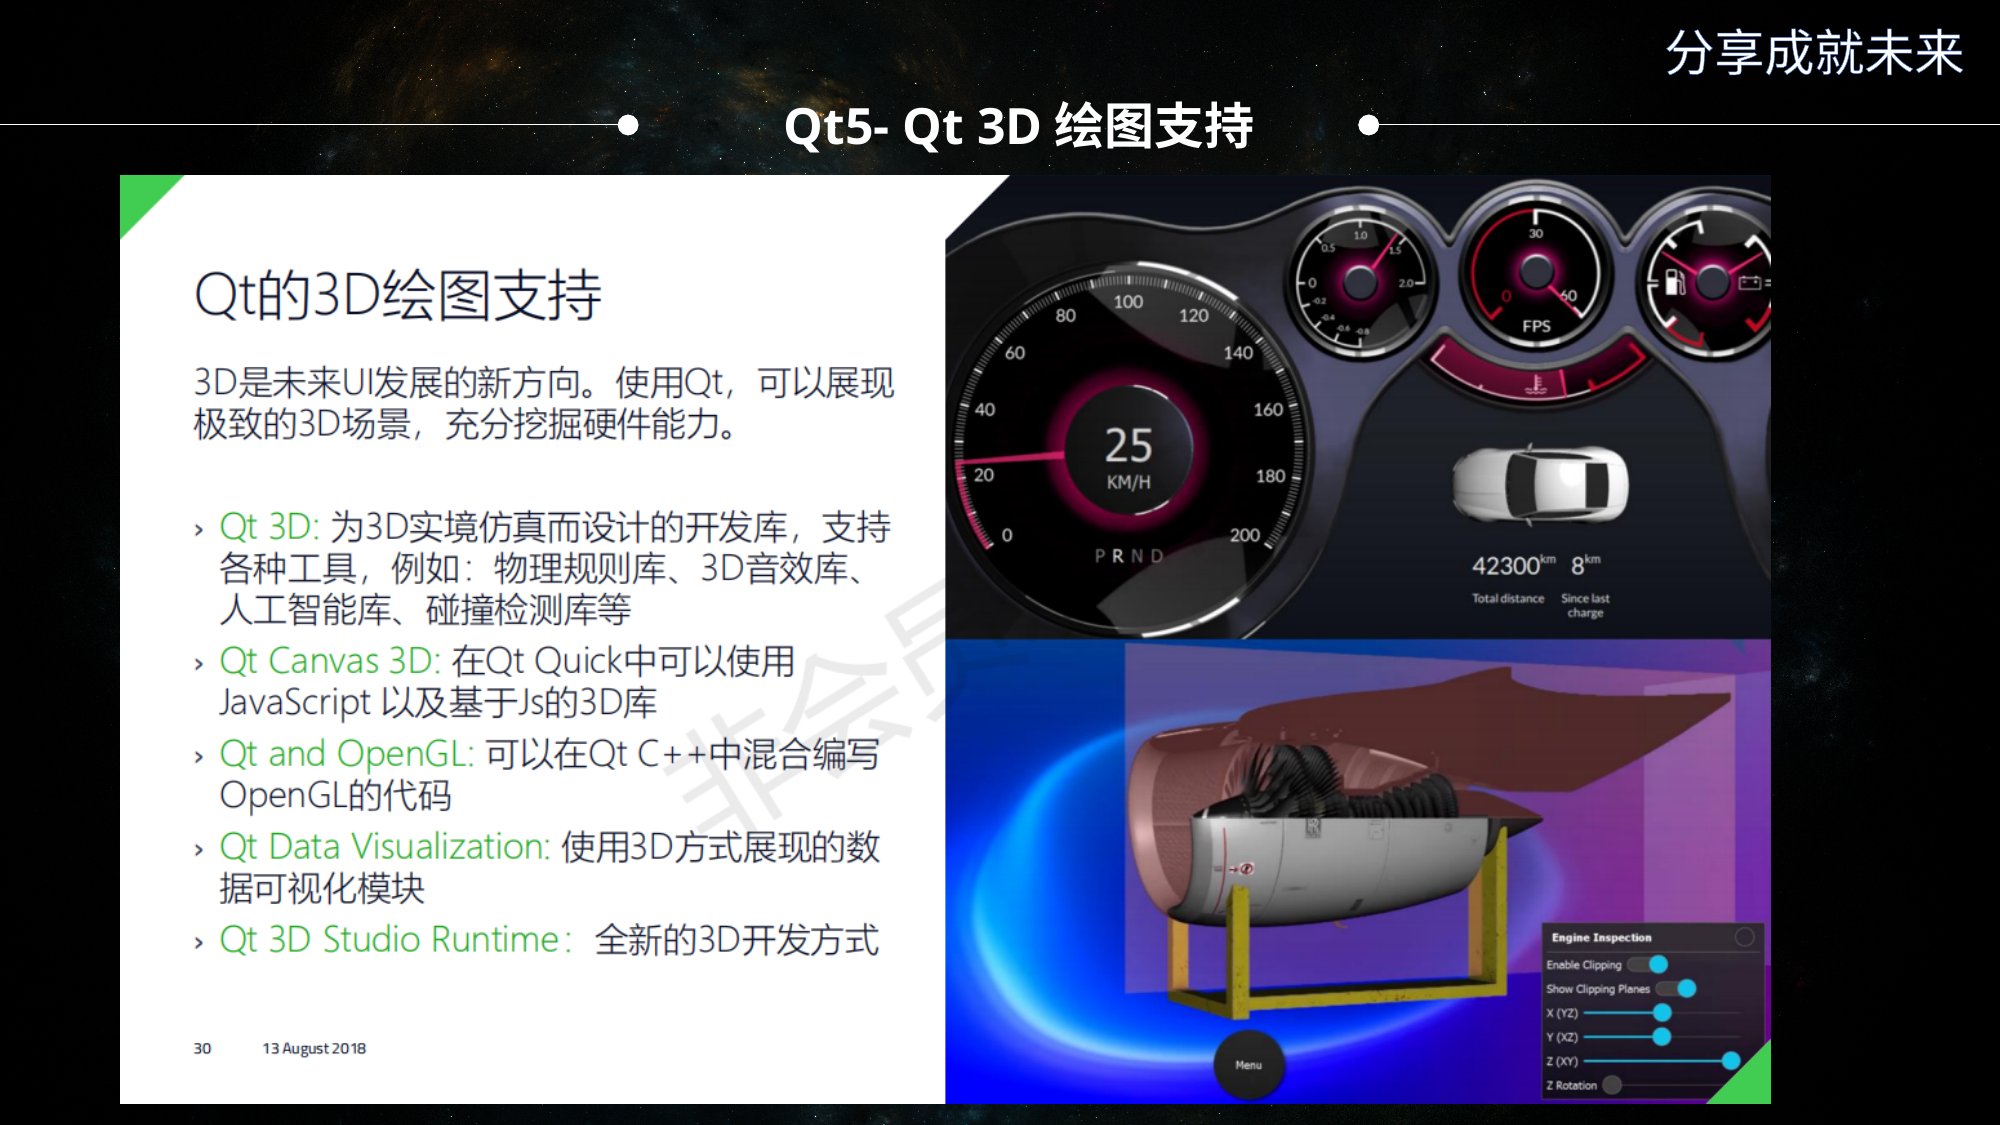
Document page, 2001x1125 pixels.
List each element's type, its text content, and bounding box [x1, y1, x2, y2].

picture [0, 0, 2000, 1125]
text_box 分享成就未来 [1649, 13, 1980, 89]
text_box Qt5- Qt 3D绘图支持 [768, 87, 1276, 162]
